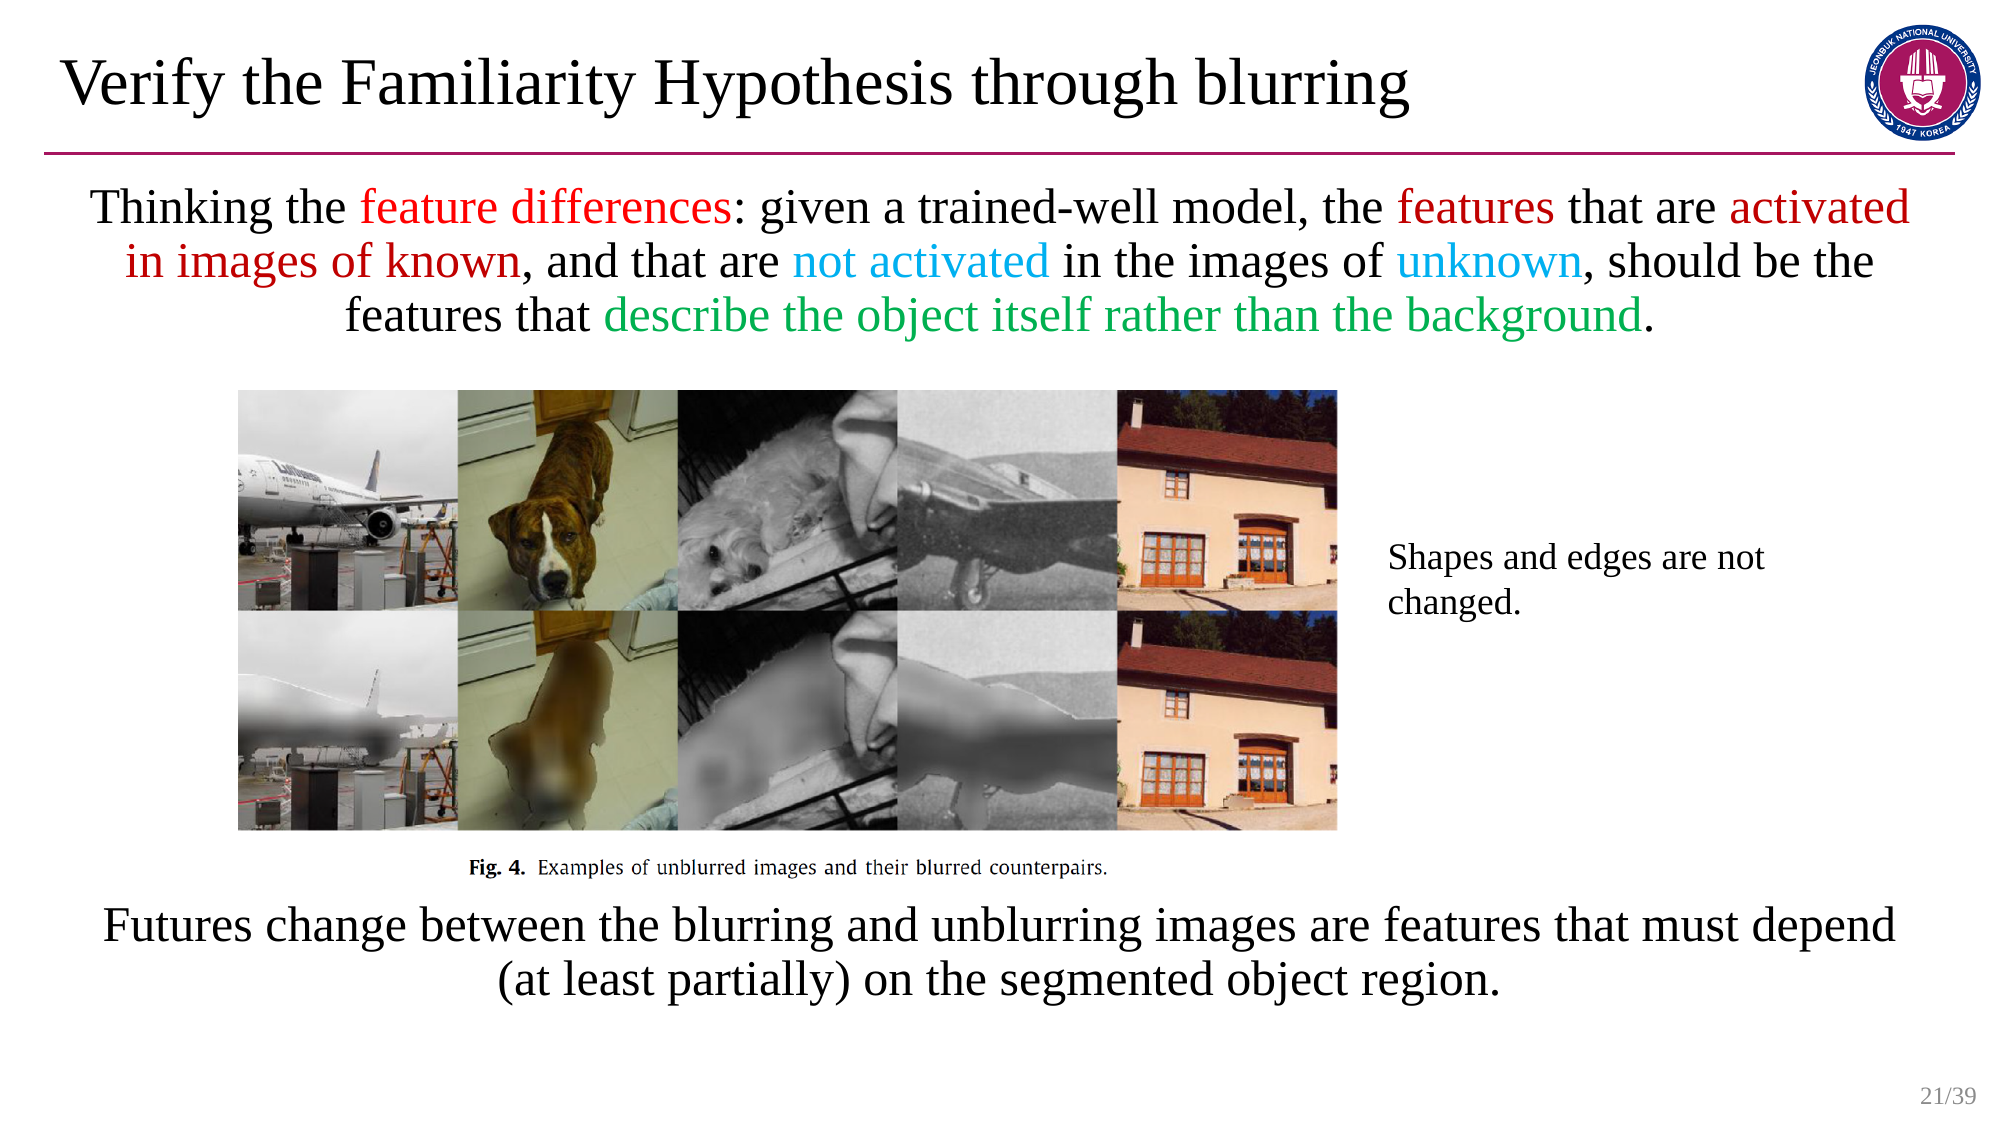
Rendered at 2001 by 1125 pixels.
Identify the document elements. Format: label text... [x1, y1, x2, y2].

list Thinking the feature differences: given a trained-well model, the features that are activated in images of known, and that are not activated in the images of unknown, should be the features that describe the object itself rather than the background. [67, 172, 1933, 352]
text_box Shapes and edges are not changed. [1372, 524, 1841, 630]
title Verify the Familiarity Hypothesis through blurring [44, 30, 1841, 136]
picture [226, 382, 1345, 879]
slide_number 21/39 [1897, 1065, 2000, 1125]
picture [1863, 23, 1982, 142]
text_box Futures change between the blurring and unblurring images are features that must depend (at least partially) on the segmented object region. [67, 890, 1933, 1014]
